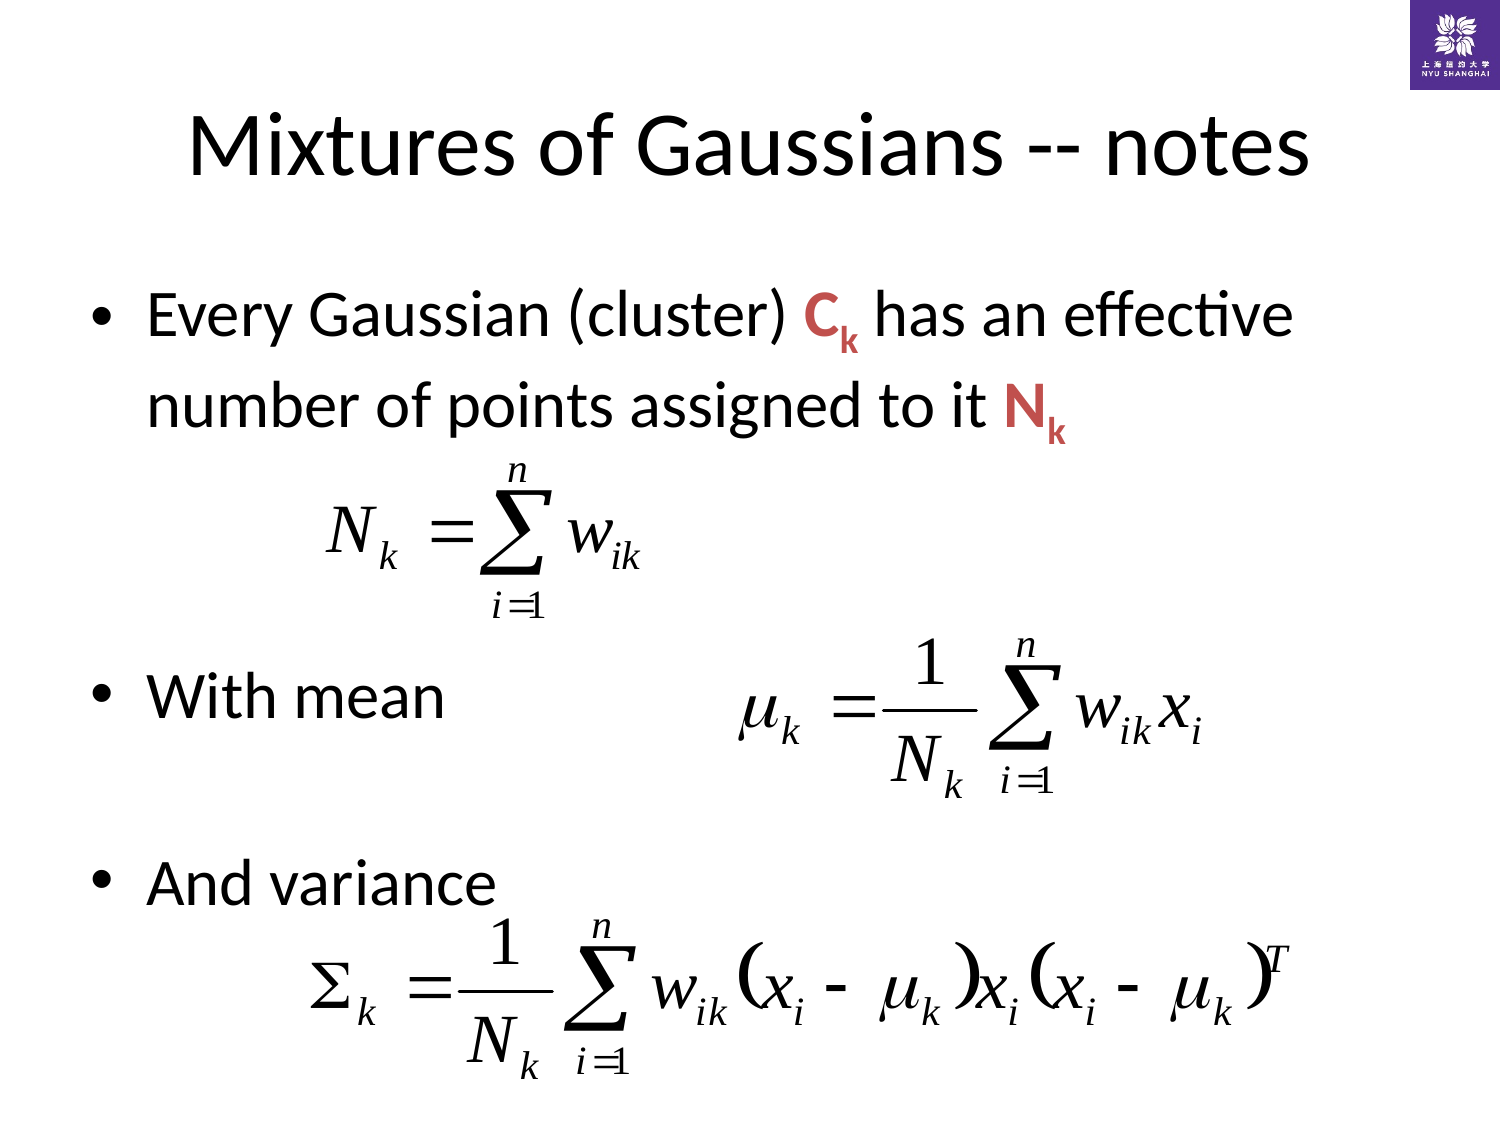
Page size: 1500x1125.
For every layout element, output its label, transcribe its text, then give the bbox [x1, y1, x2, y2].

title Mixtures of Gaussians -- notes [75, 45, 1425, 233]
picture [1410, 0, 1500, 90]
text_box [724, 612, 1224, 815]
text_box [312, 437, 663, 634]
list Every Gaussian (cluster) Ck has an effective number of points assigned to it Nk With mean And variance [75, 262, 1425, 1005]
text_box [300, 893, 1310, 1095]
